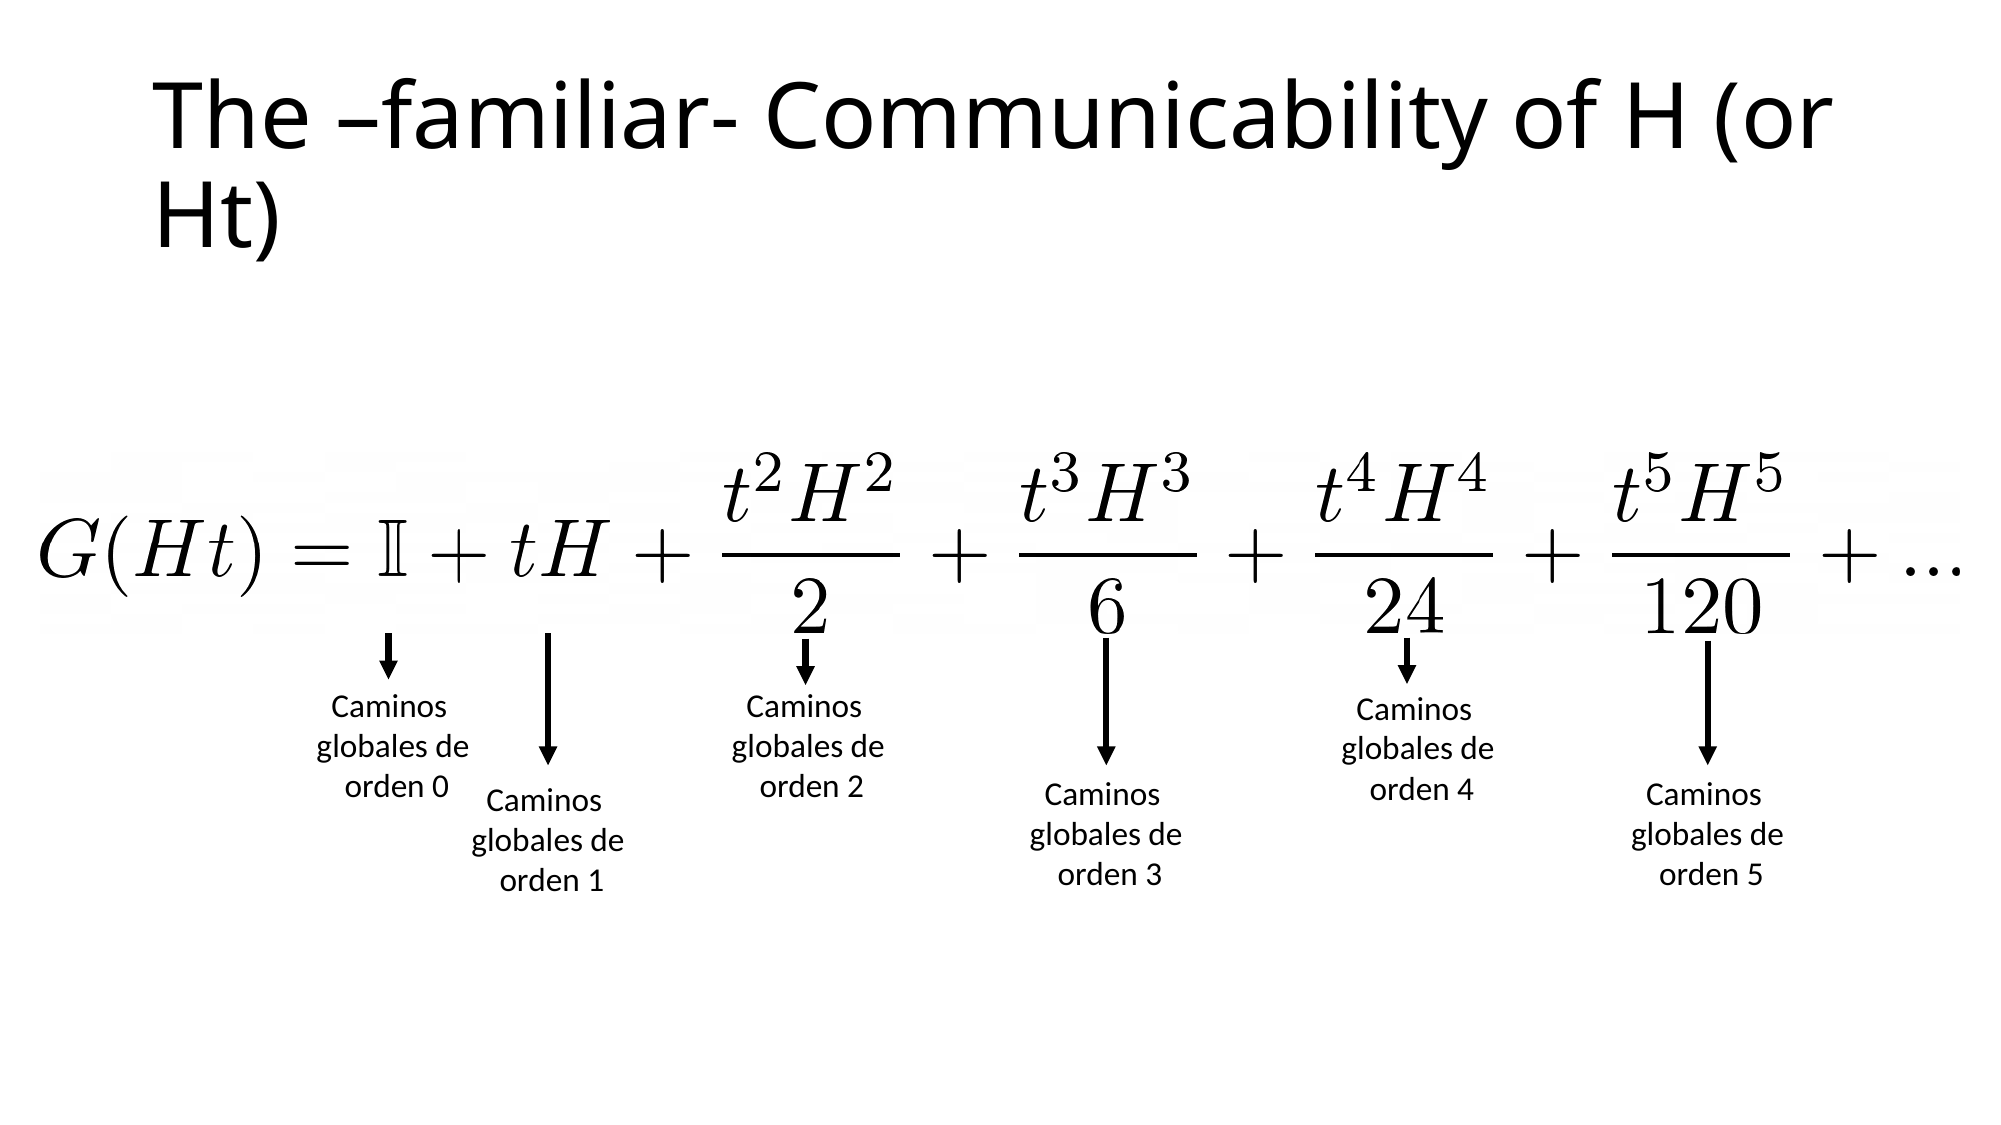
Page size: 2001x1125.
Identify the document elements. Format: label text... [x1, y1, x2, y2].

text_box Caminos globales de orden 0 [281, 676, 505, 812]
text_box Caminos globales de orden 2 [696, 677, 920, 812]
title The –familiar- Communicability of H (or Ht) [137, 59, 1863, 278]
text_box Caminos globales de orden 1 [436, 770, 660, 906]
picture [40, 452, 1960, 634]
text_box Caminos globales de orden 3 [994, 765, 1218, 900]
text_box Caminos globales de orden 4 [1306, 679, 1530, 814]
text_box Caminos globales de orden 5 [1595, 765, 1820, 900]
